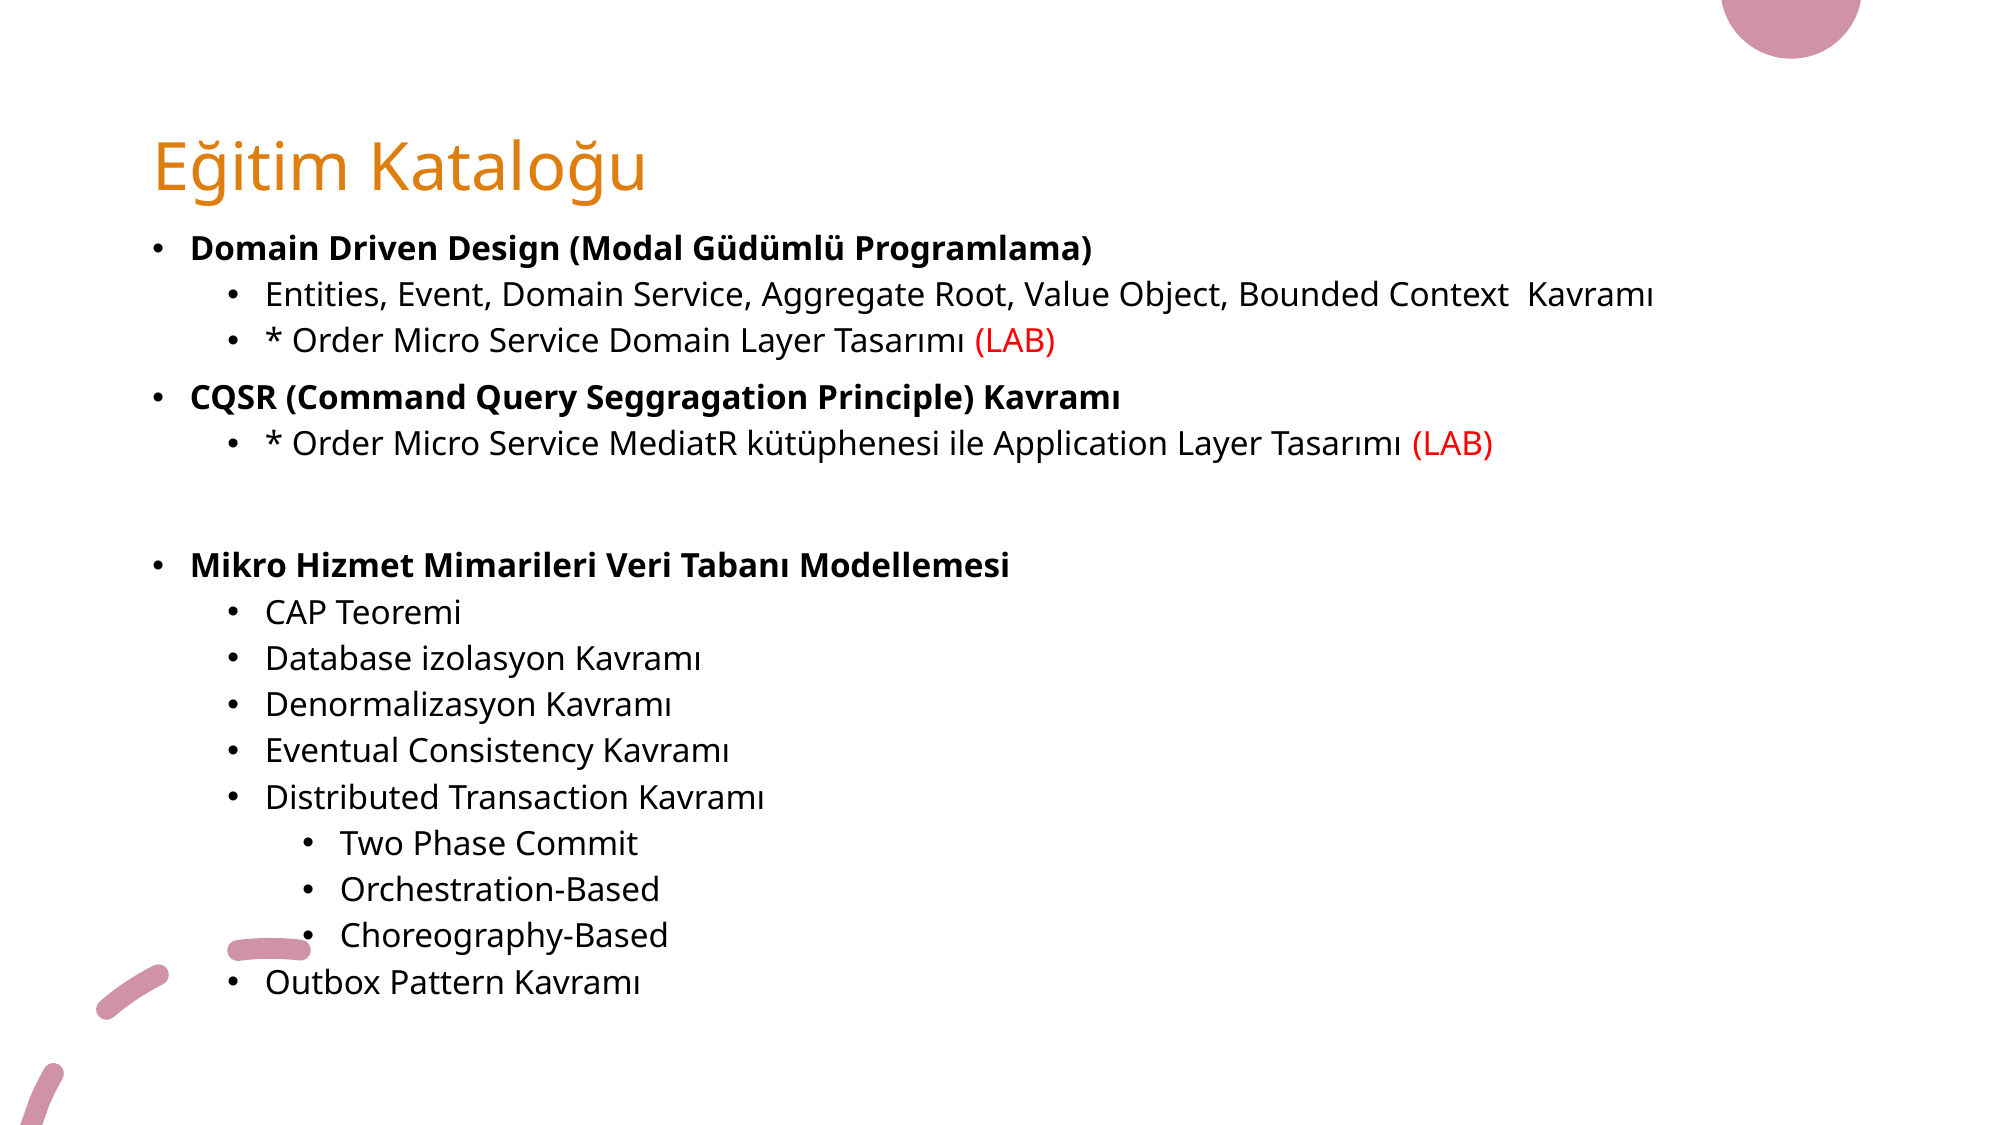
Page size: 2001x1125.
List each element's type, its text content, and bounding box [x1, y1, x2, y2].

title Eğitim Kataloğu [137, 59, 1863, 224]
list Domain Driven Design (Modal Güdümlü Programlama) Entities, Event, Domain Service, Aggregate Root, Value Object, Bounded Context Kavramı * Order Micro Service Domain Layer Tasarımı (LAB) CQSR (Command Query Seggragation Principle) Kavramı * Order Micro Service MediatR kütüphenesi ile Application Layer Tasarımı (LAB) Mikro Hizmet Mimarileri Veri Tabanı Modellemesi CAP Teoremi Database izolasyon Kavramı Denormalizasyon Kavramı Eventual Consistency Kavramı Distributed Transaction Kavramı Two Phase Commit Orchestration-Based Choreography-Based Outbox Pattern Kavramı [137, 224, 1899, 1066]
